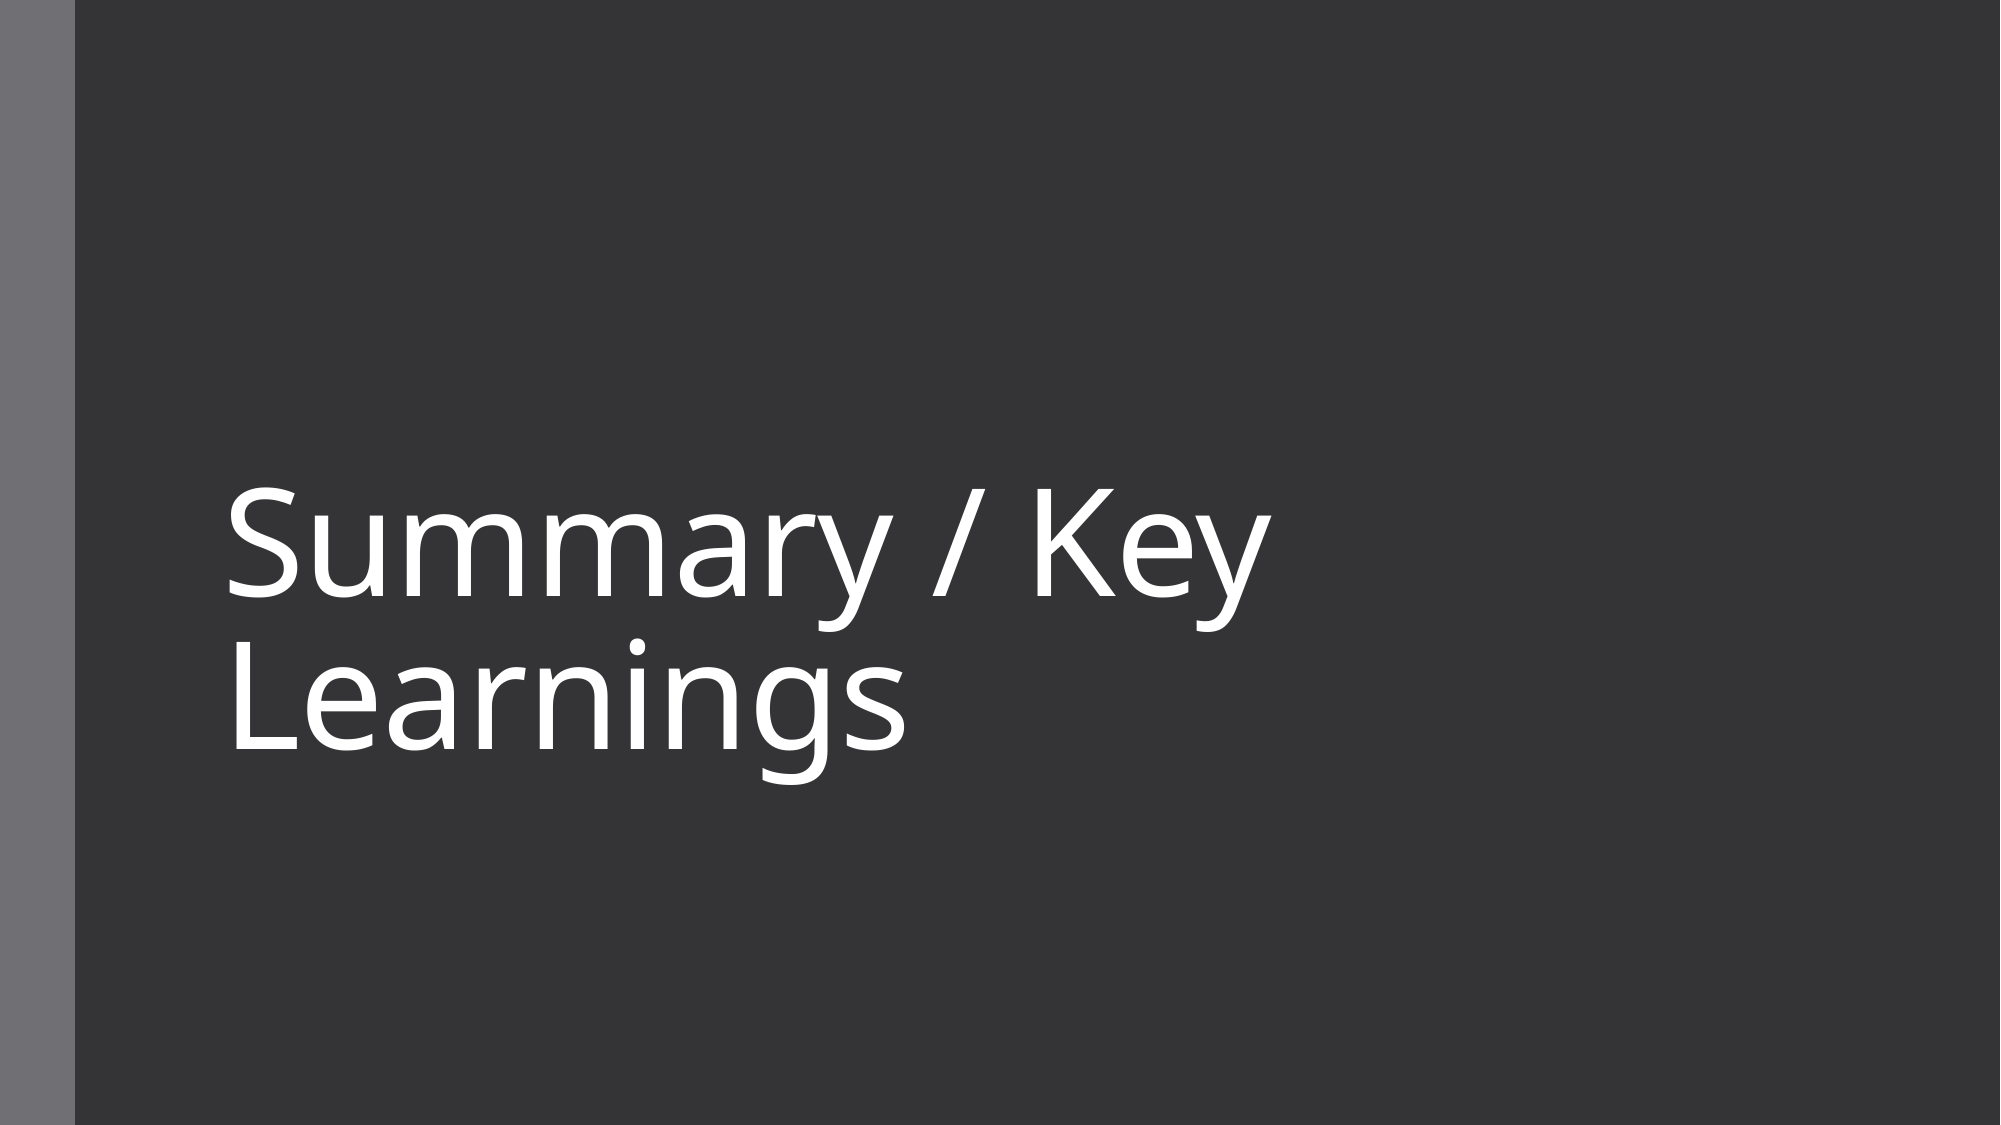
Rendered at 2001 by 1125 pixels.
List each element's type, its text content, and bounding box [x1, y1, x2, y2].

title Summary / Key Learnings [206, 124, 1752, 788]
